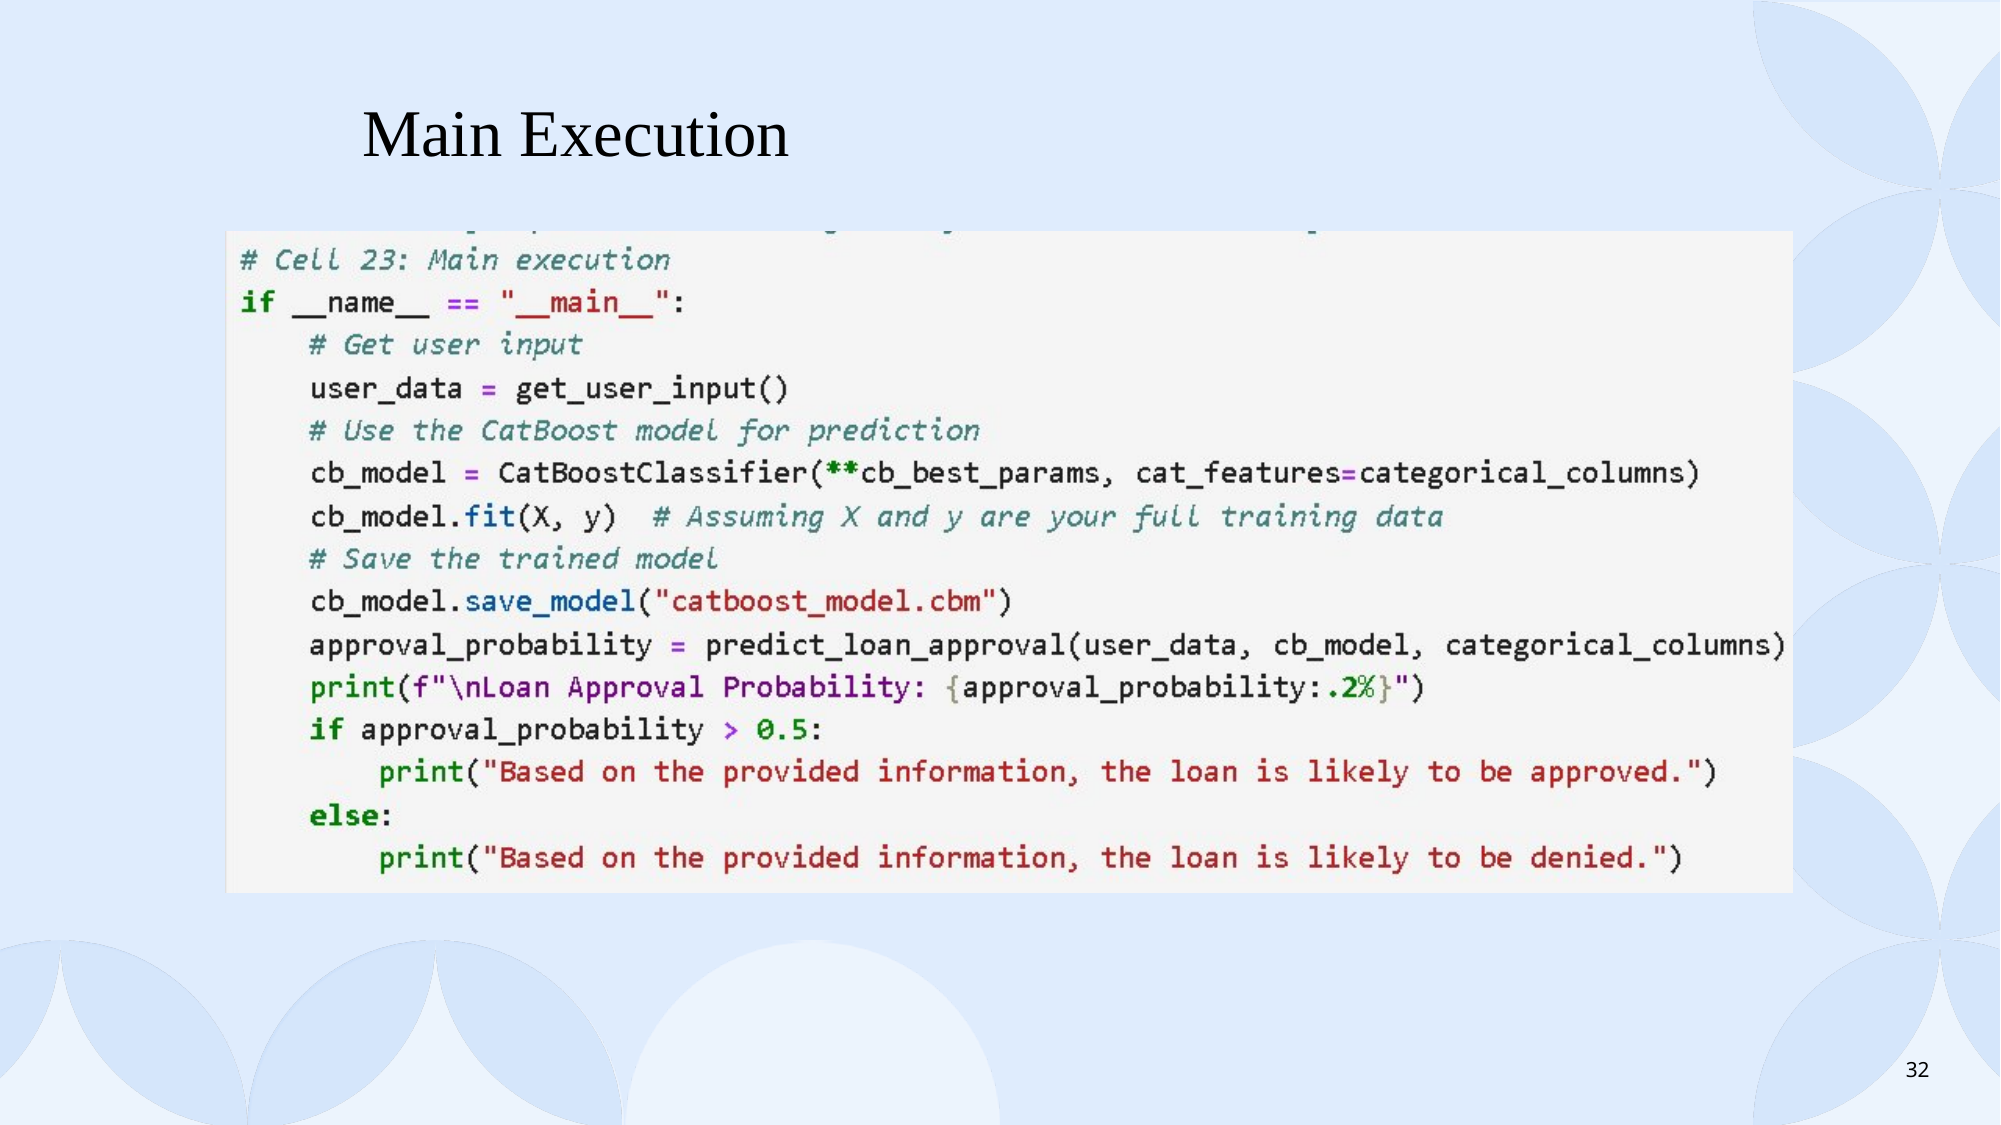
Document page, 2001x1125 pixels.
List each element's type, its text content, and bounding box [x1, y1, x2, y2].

picture [0, 940, 1000, 1125]
text_box Main Execution [347, 82, 1238, 178]
slide_number 32 [1791, 1047, 1930, 1095]
picture [224, 1, 2000, 1125]
